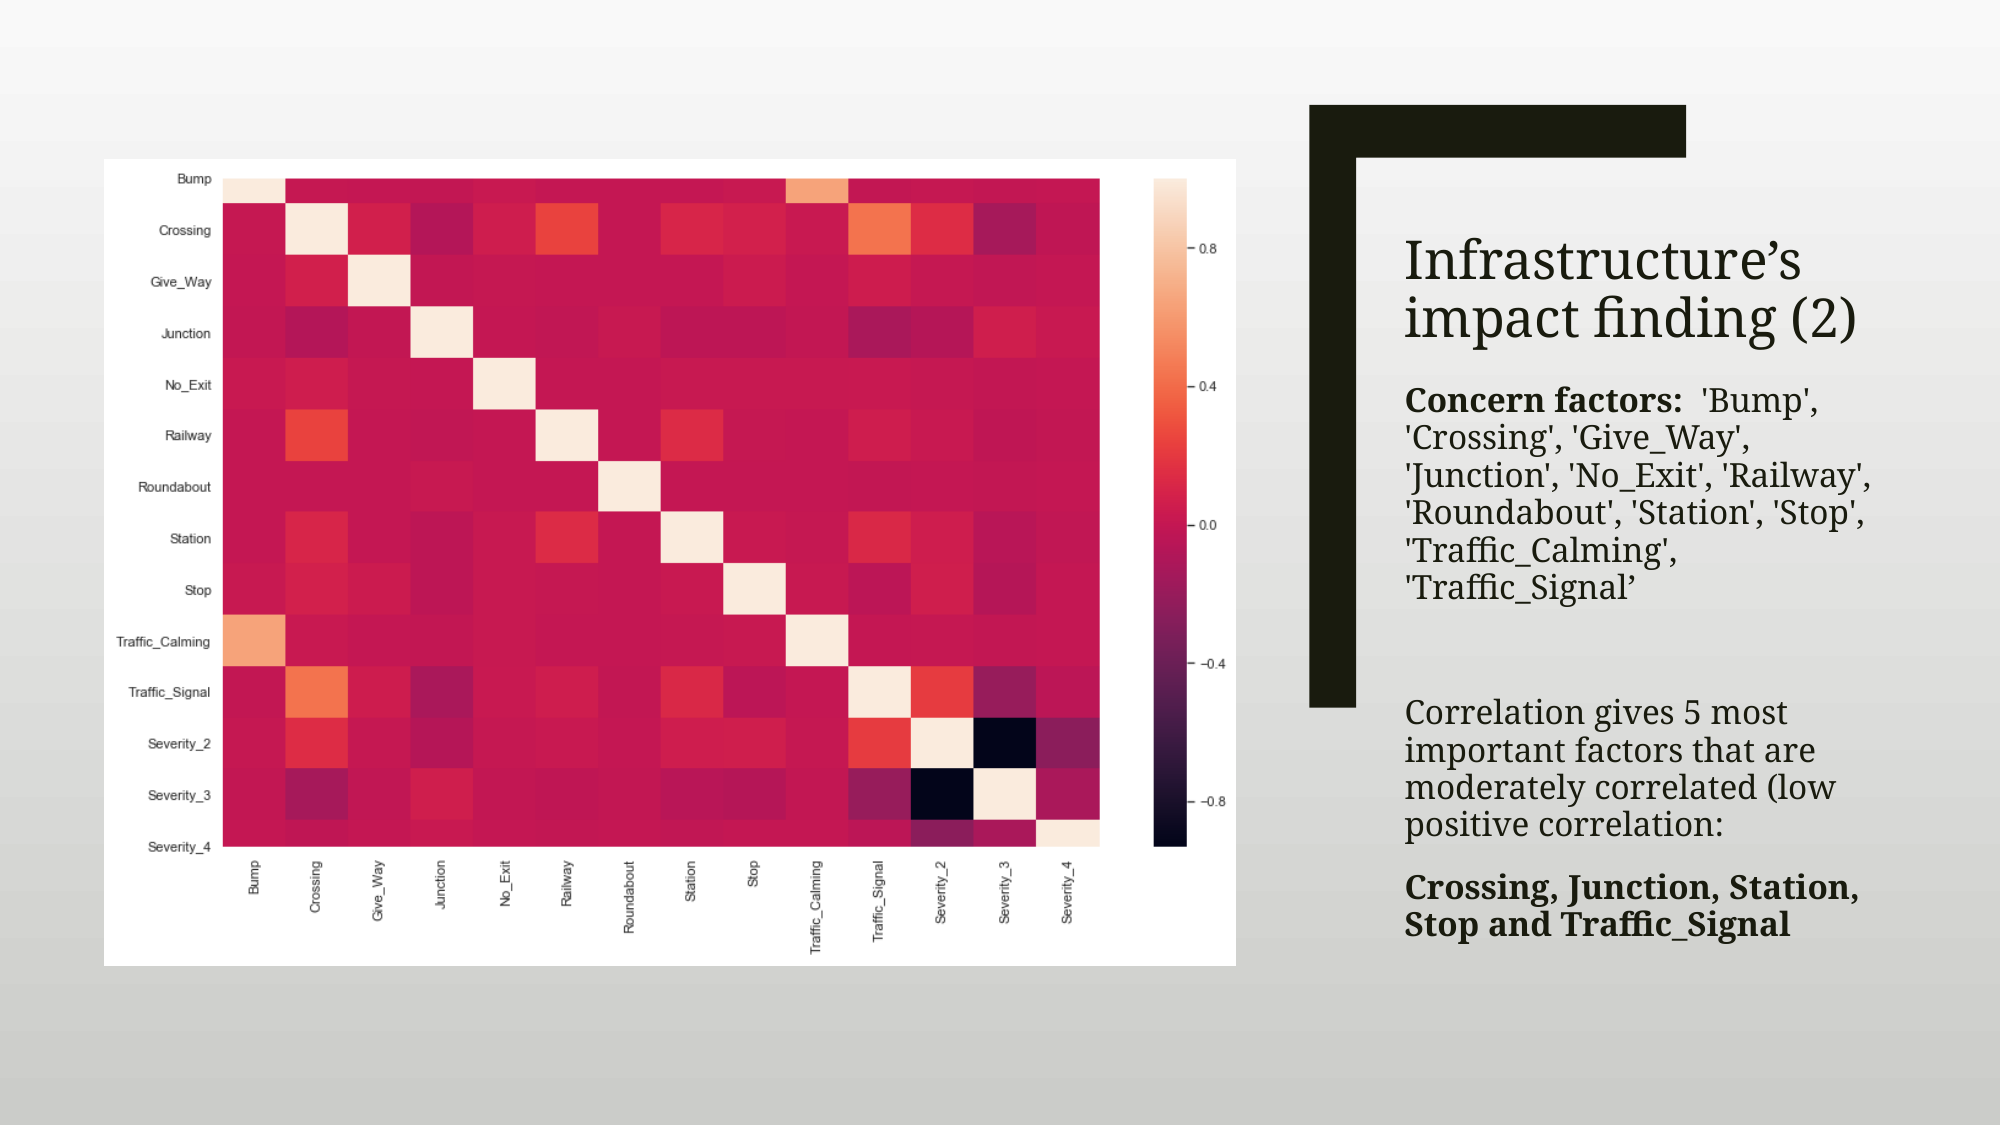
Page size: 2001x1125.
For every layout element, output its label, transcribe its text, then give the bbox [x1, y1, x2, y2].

title Infrastructure’s impact finding (2) [1389, 182, 1891, 357]
list Concern factors: 'Bump', 'Crossing', 'Give_Way', 'Junction', 'No_Exit', 'Railway', 'Roundabout', 'Station', 'Stop', 'Traffic_Calming', 'Traffic_Signal’ Correlation gives 5 most important factors that are moderately correlated (low positive correlation: Crossing, Junction, Station, Stop and Traffic_Signal [1389, 375, 1891, 1020]
text_box [1309, 104, 1687, 708]
picture [103, 159, 1236, 966]
text_box [0, 0, 2000, 1125]
